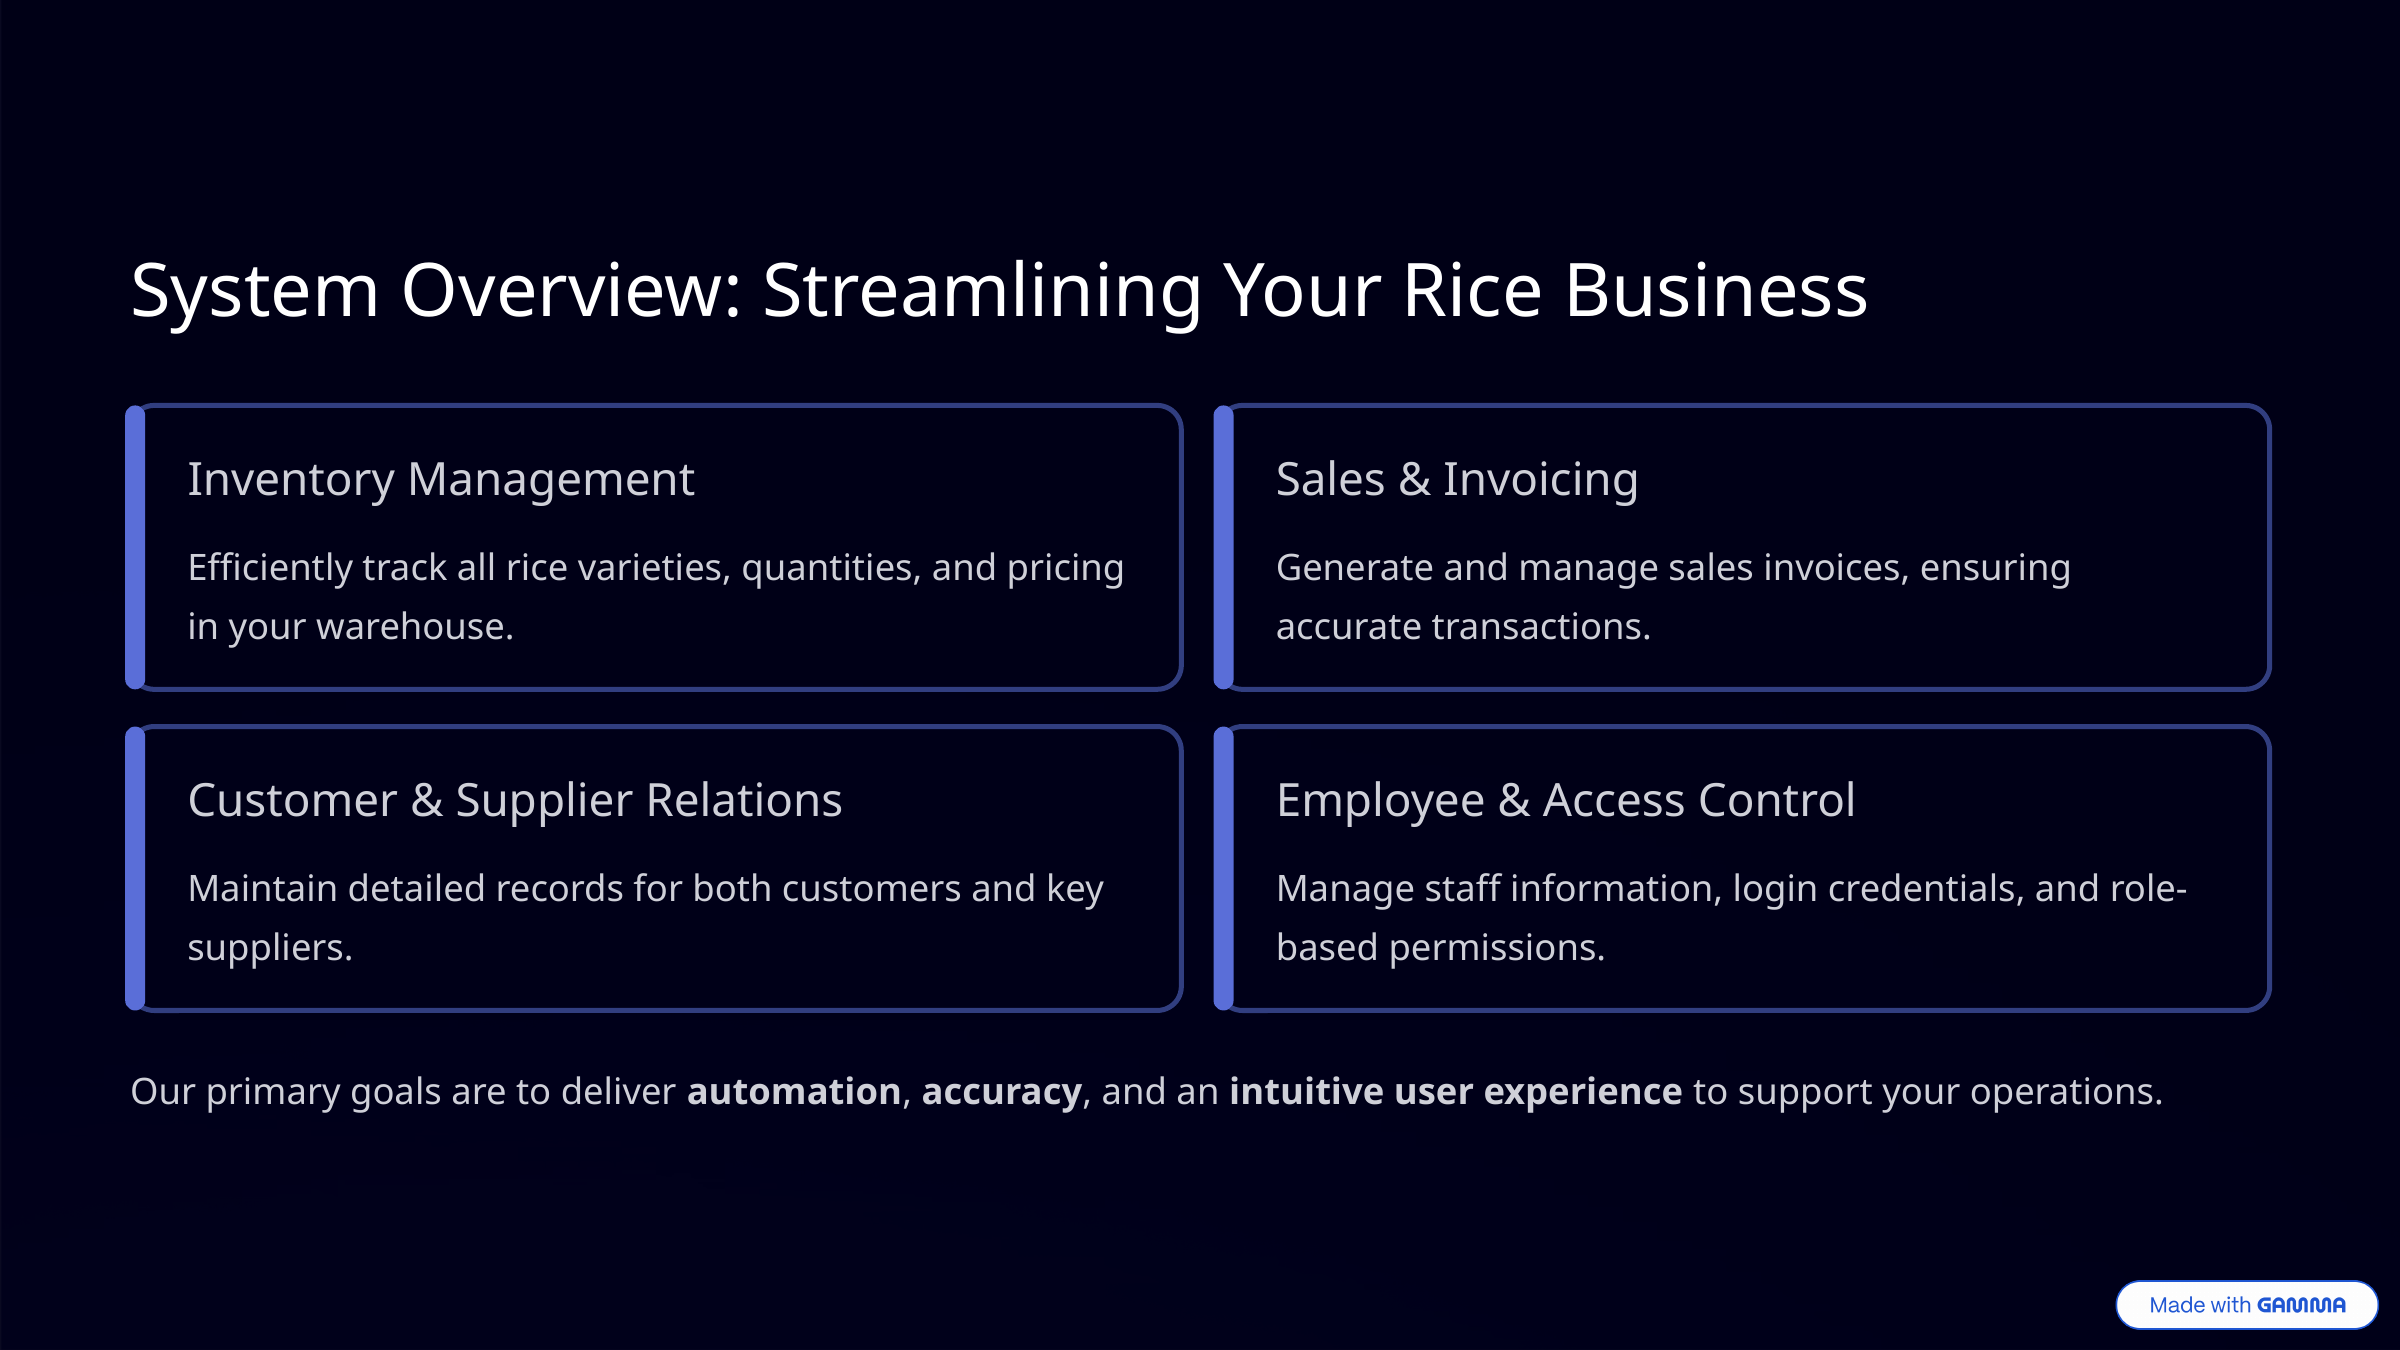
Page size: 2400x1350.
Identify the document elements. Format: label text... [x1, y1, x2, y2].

text_box [1213, 405, 1234, 690]
text_box System Overview: Streamlining Your Rice Business [130, 238, 1820, 332]
text_box [1231, 726, 2270, 1011]
text_box Employee & Access Control [1275, 768, 1848, 827]
text_box [143, 726, 1182, 1011]
text_box Manage staff information, login credentials, and role-based permissions. [1275, 849, 2228, 969]
picture [2106, 1271, 2389, 1339]
text_box Efficiently track all rice varieties, quantities, and pricing in your warehouse. [187, 528, 1140, 648]
text_box Generate and manage sales invoices, ensuring accurate transactions. [1275, 528, 2228, 648]
text_box Our primary goals are to deliver automation, accuracy, and an intuitive user experience to support your operations. [130, 1052, 2270, 1112]
text_box [1231, 405, 2270, 690]
text_box Inventory Management [187, 447, 668, 506]
text_box Maintain detailed records for both customers and key suppliers. [187, 849, 1140, 969]
text_box [125, 726, 146, 1011]
text_box [125, 405, 146, 690]
text_box Sales & Invoicing [1275, 447, 1741, 506]
text_box [143, 405, 1182, 690]
text_box [1213, 726, 1234, 1011]
text_box Customer & Supplier Relations [187, 768, 821, 827]
